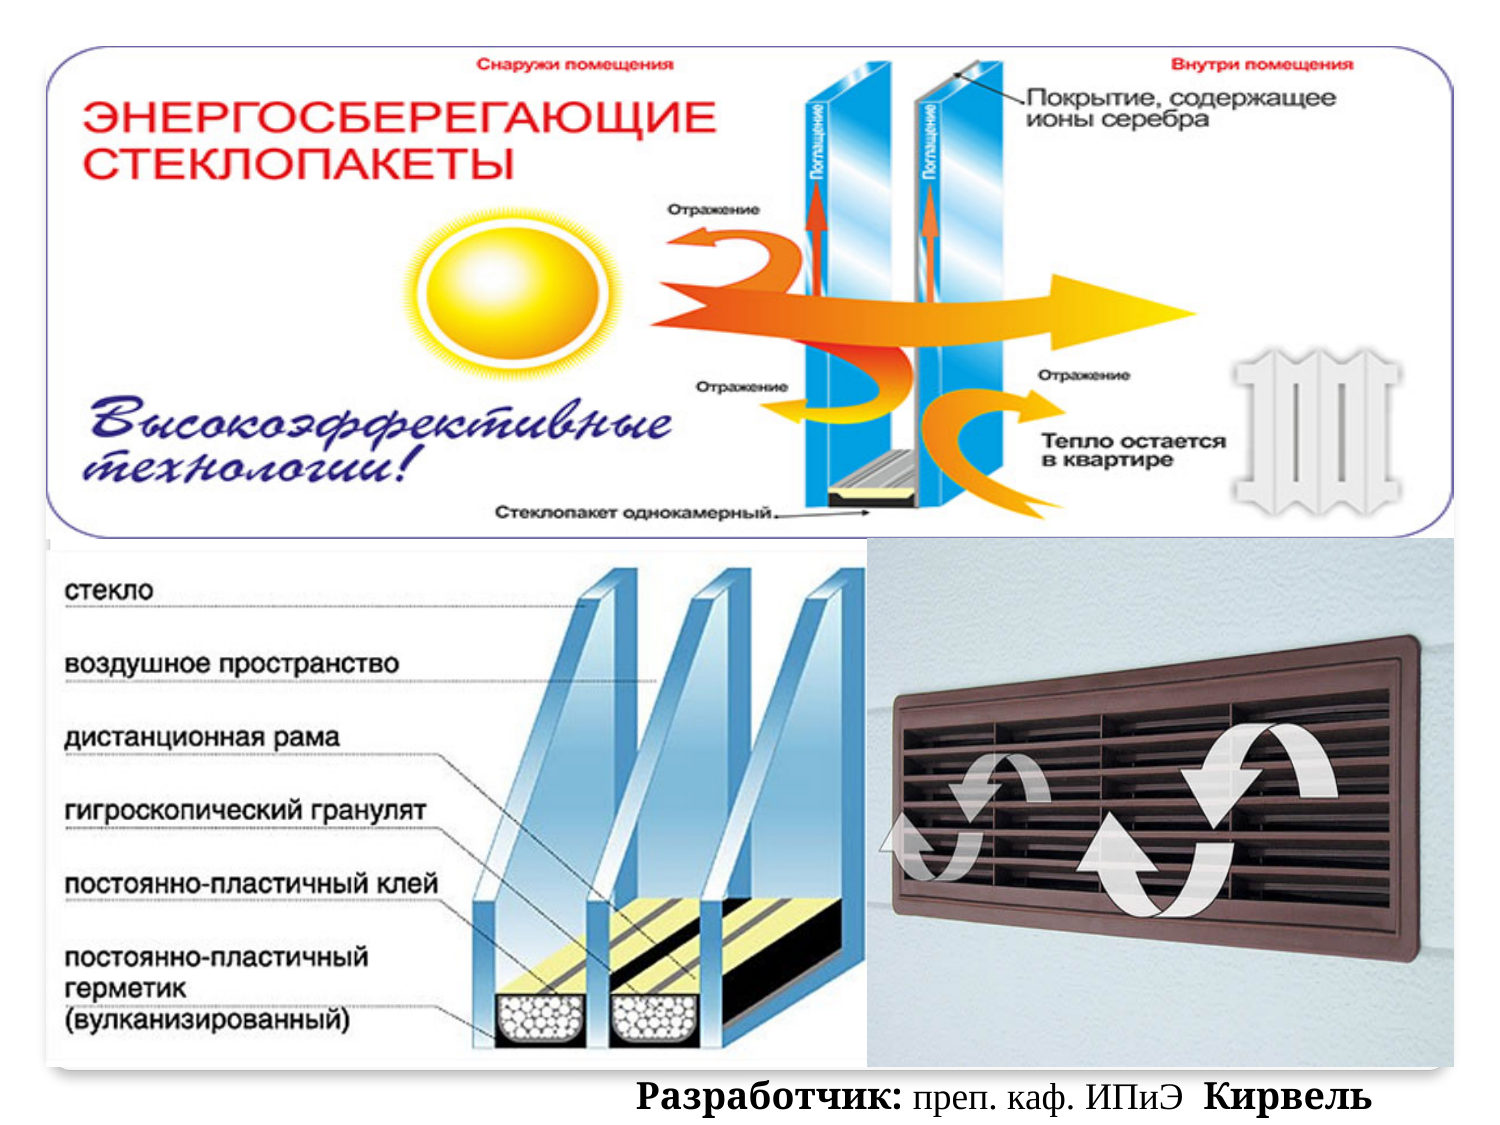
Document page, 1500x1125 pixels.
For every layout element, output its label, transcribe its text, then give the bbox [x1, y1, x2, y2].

picture [46, 46, 1454, 1067]
text_box Разработчик: преп. каф. ИПиЭ Кирвель П.И. [621, 1079, 1455, 1125]
